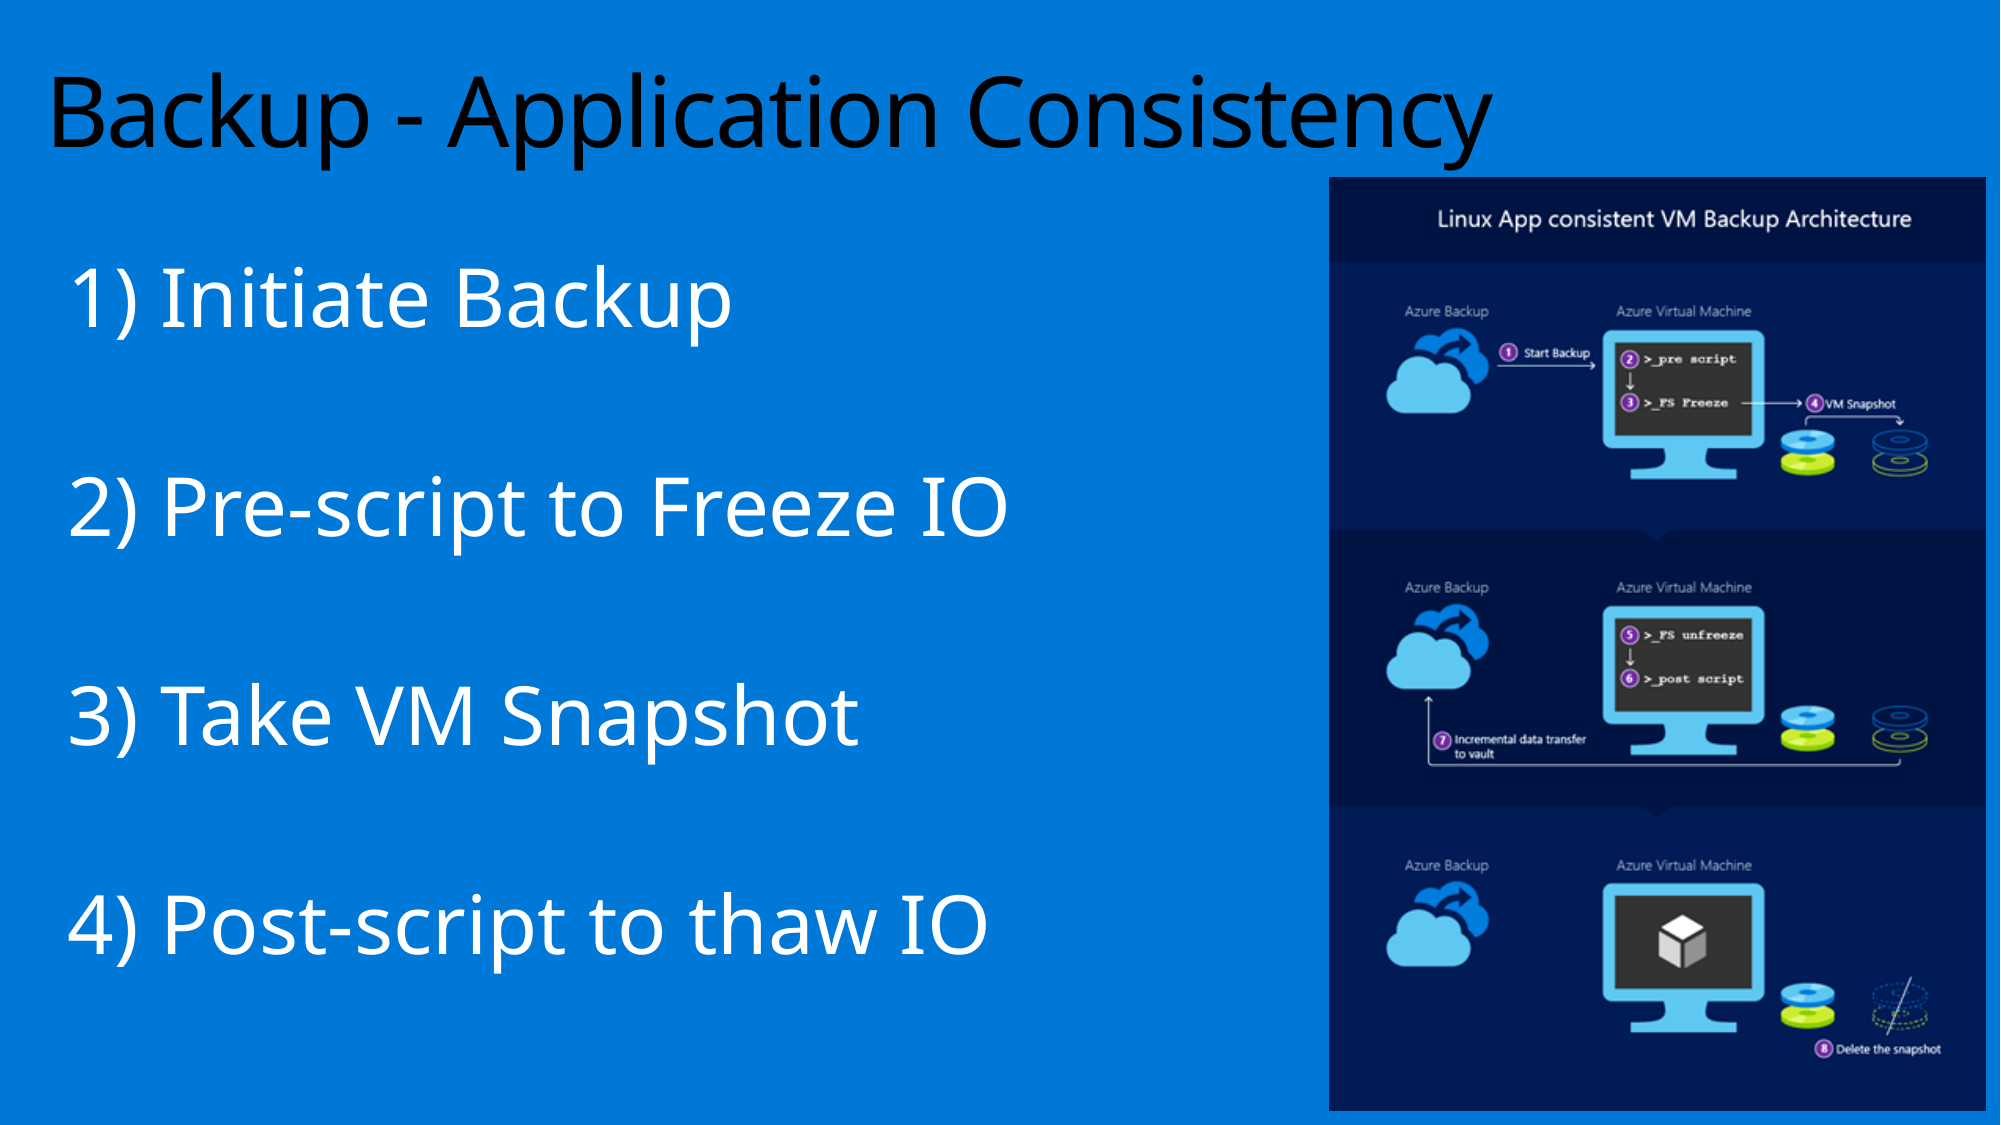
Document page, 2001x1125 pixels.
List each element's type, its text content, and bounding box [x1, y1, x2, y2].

list 1) Initiate Backup 2) Pre-script to Freeze IO 3) Take VM Snapshot 4) Post-script to thaw IO [43, 241, 1219, 1015]
picture [1329, 177, 1986, 1111]
title Backup - Application Consistency [20, 47, 1986, 196]
